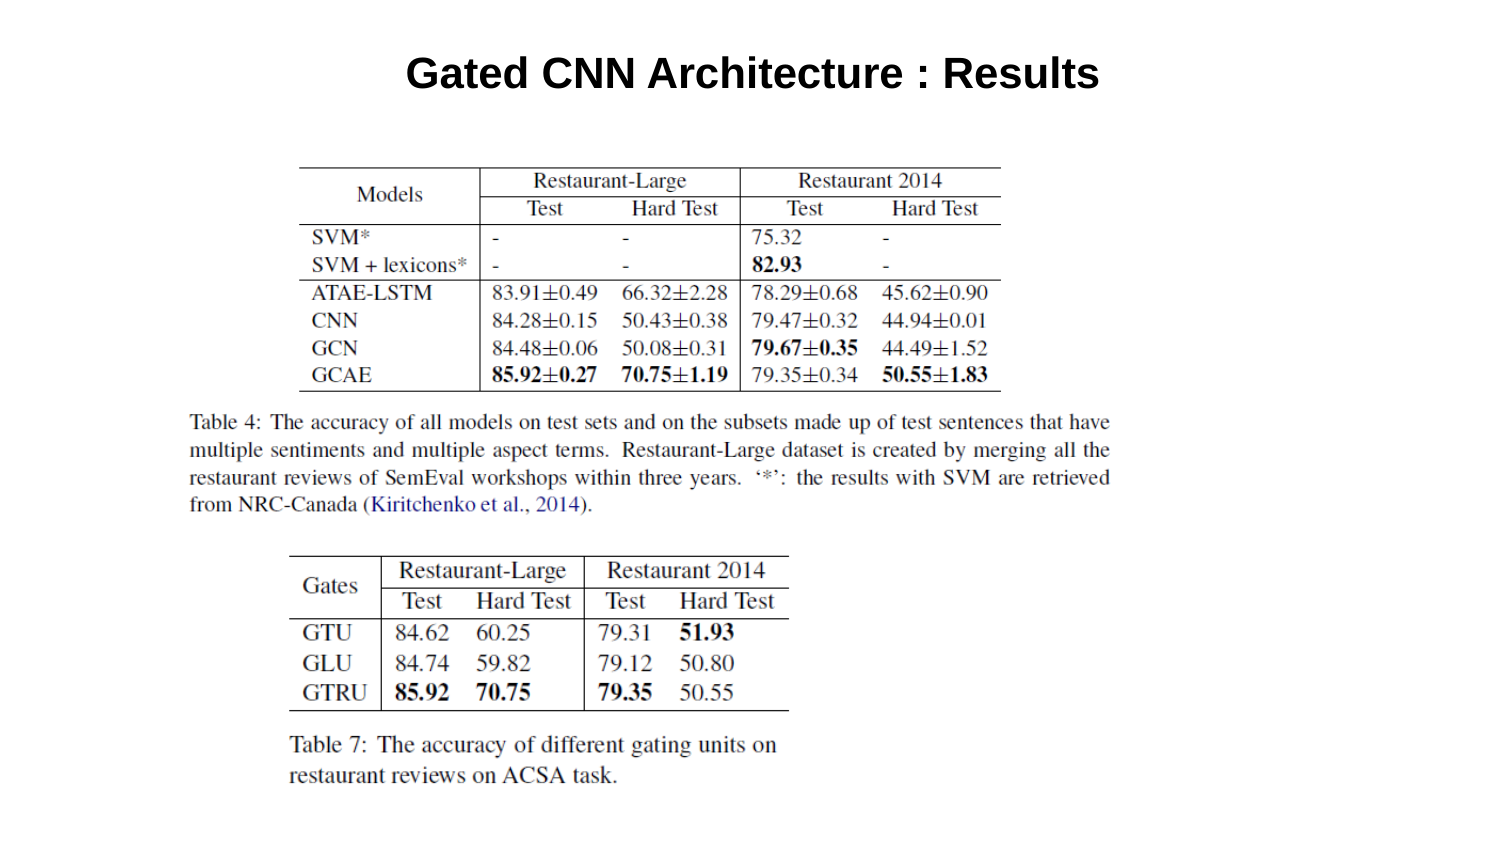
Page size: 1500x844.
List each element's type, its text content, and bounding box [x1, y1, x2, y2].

picture [239, 537, 802, 802]
text_box Gated CNN Architecture : Results [138, 10, 1369, 104]
picture [150, 144, 1146, 520]
